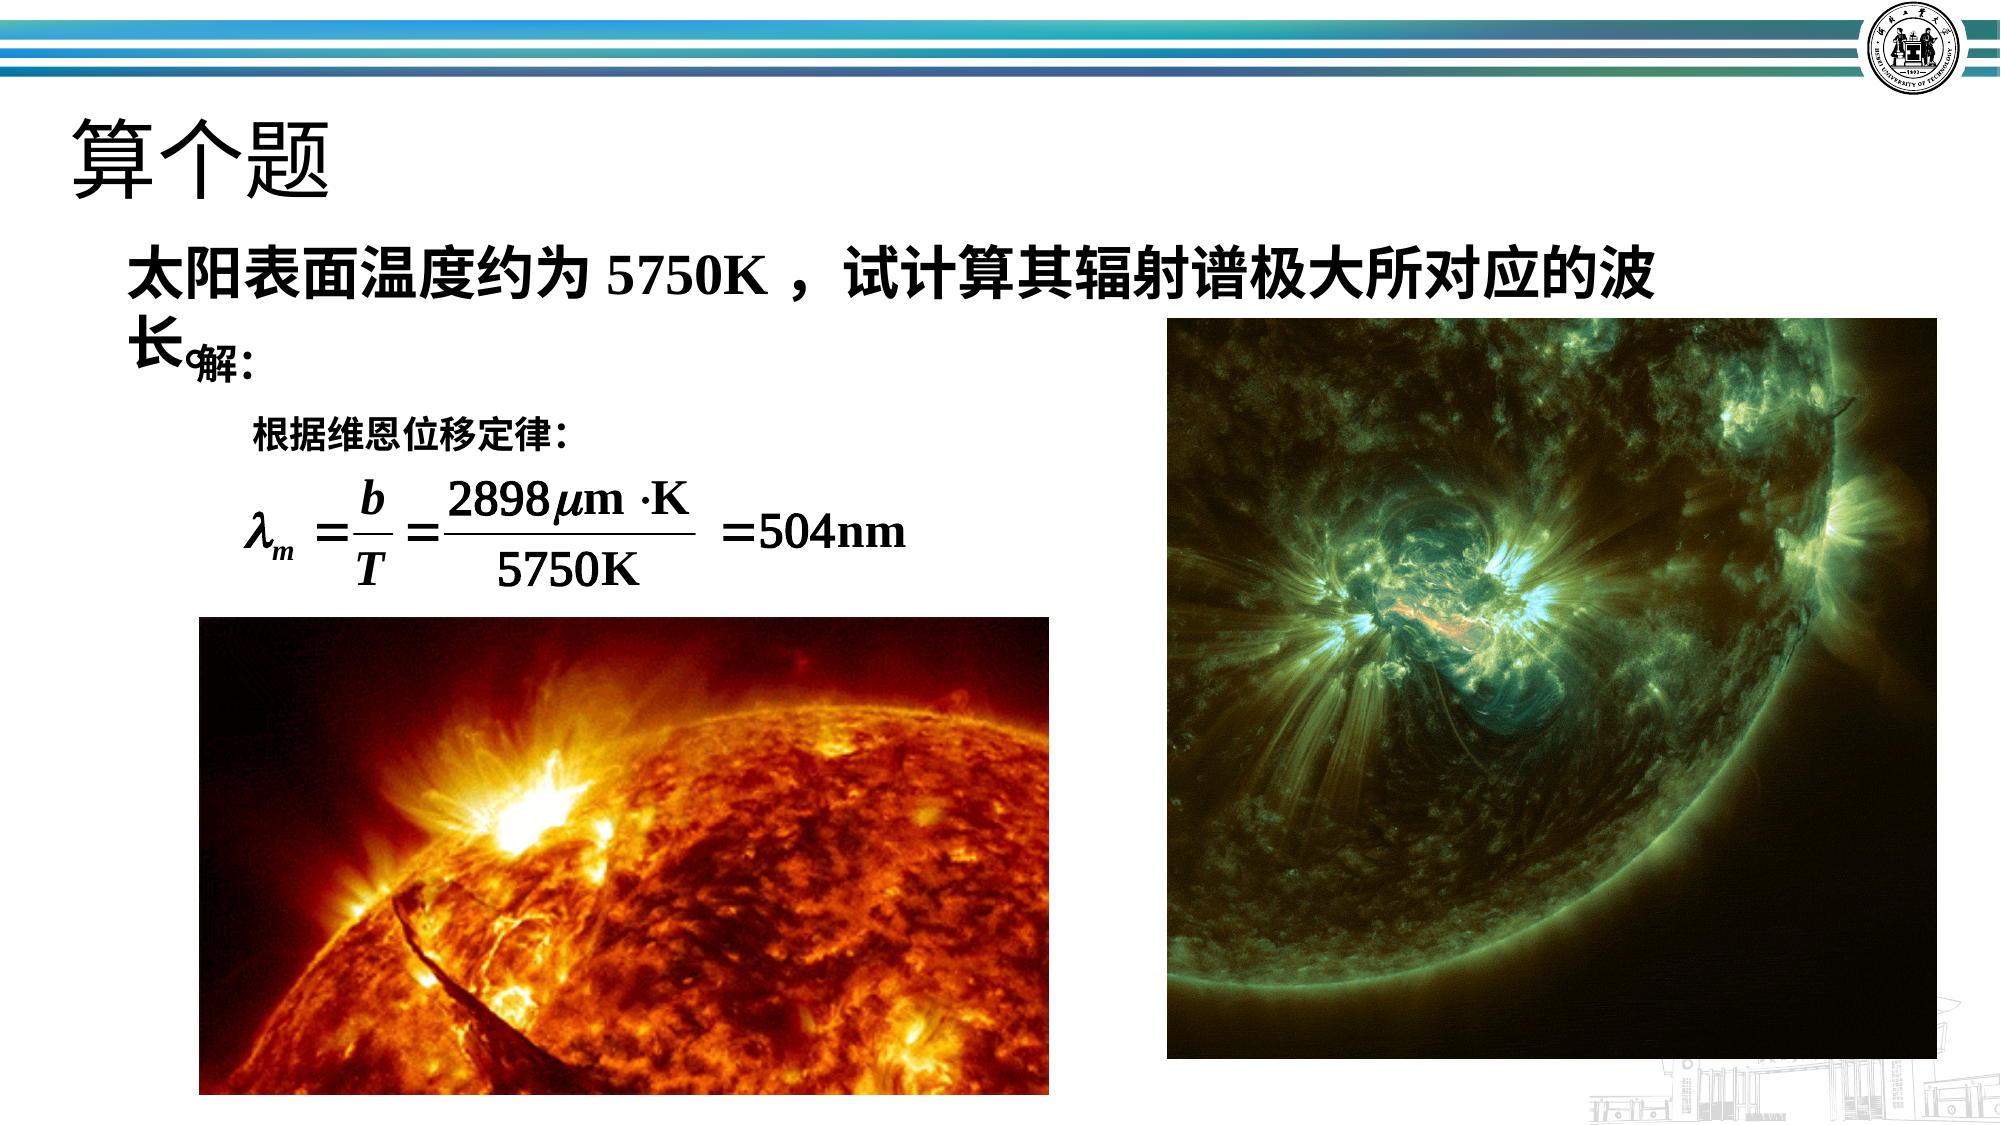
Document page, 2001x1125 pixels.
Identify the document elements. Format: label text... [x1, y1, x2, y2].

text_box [241, 469, 398, 591]
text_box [399, 469, 700, 591]
text_box 根据维恩位移定律： [237, 403, 605, 464]
picture [1167, 318, 1937, 1059]
text_box 解： [181, 330, 1167, 398]
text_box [715, 507, 912, 554]
list 太阳表面温度约为5750K，试计算其辐射谱极大所对应的波长。 [112, 228, 1729, 313]
title 算个题 [55, 78, 1688, 210]
picture [199, 617, 1049, 1095]
